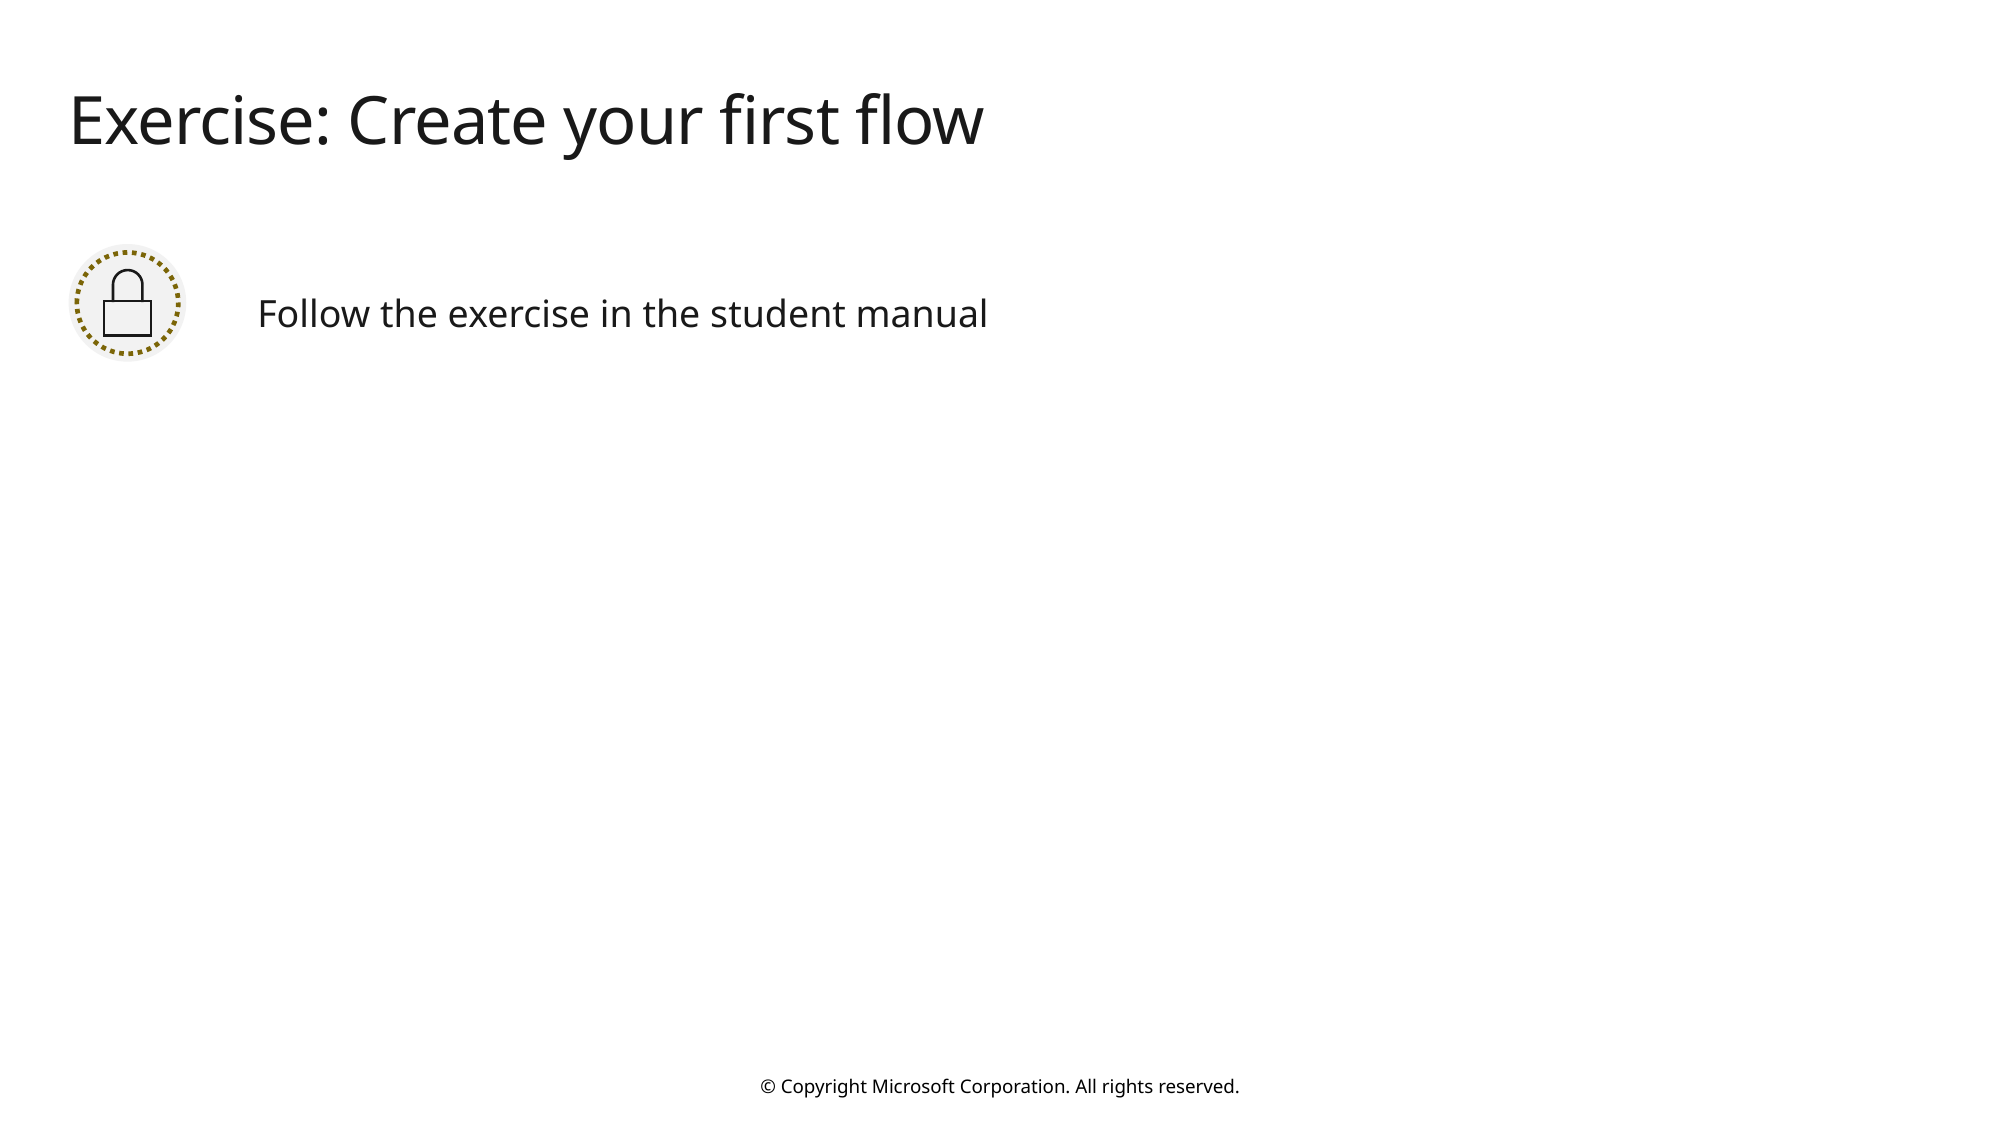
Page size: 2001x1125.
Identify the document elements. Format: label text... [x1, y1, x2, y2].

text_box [68, 243, 187, 362]
list Follow the exercise in the student manual [257, 238, 1932, 386]
title Exercise: Create your first flow [68, 72, 1930, 184]
